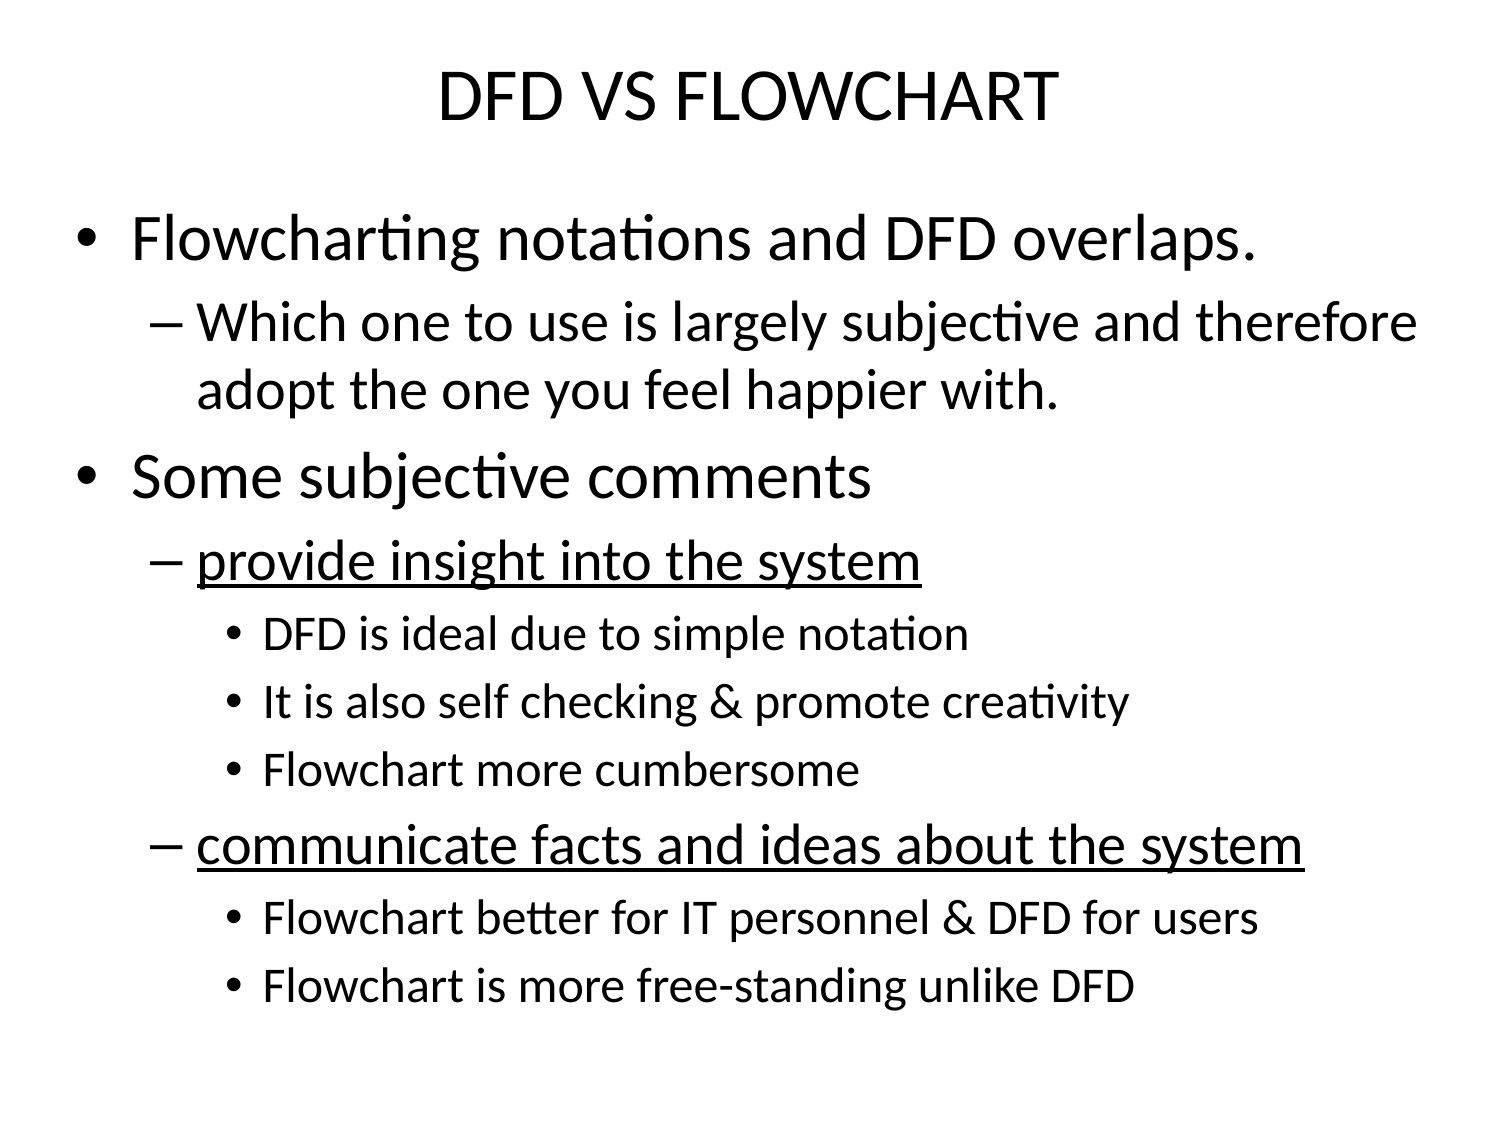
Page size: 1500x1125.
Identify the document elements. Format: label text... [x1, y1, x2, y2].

title DFD VS FLOWCHART [75, 21, 1424, 168]
list Flowcharting notations and DFD overlaps. Which one to use is largely subjective and therefore adopt the one you feel happier with. Some subjective comments provide insight into the system DFD is ideal due to simple notation It is also self checking & promote creativity Flowchart more cumbersome communicate facts and ideas about the system Flowchart better for IT personnel & DFD for users Flowchart is more free-standing unlike DFD [75, 198, 1431, 1050]
